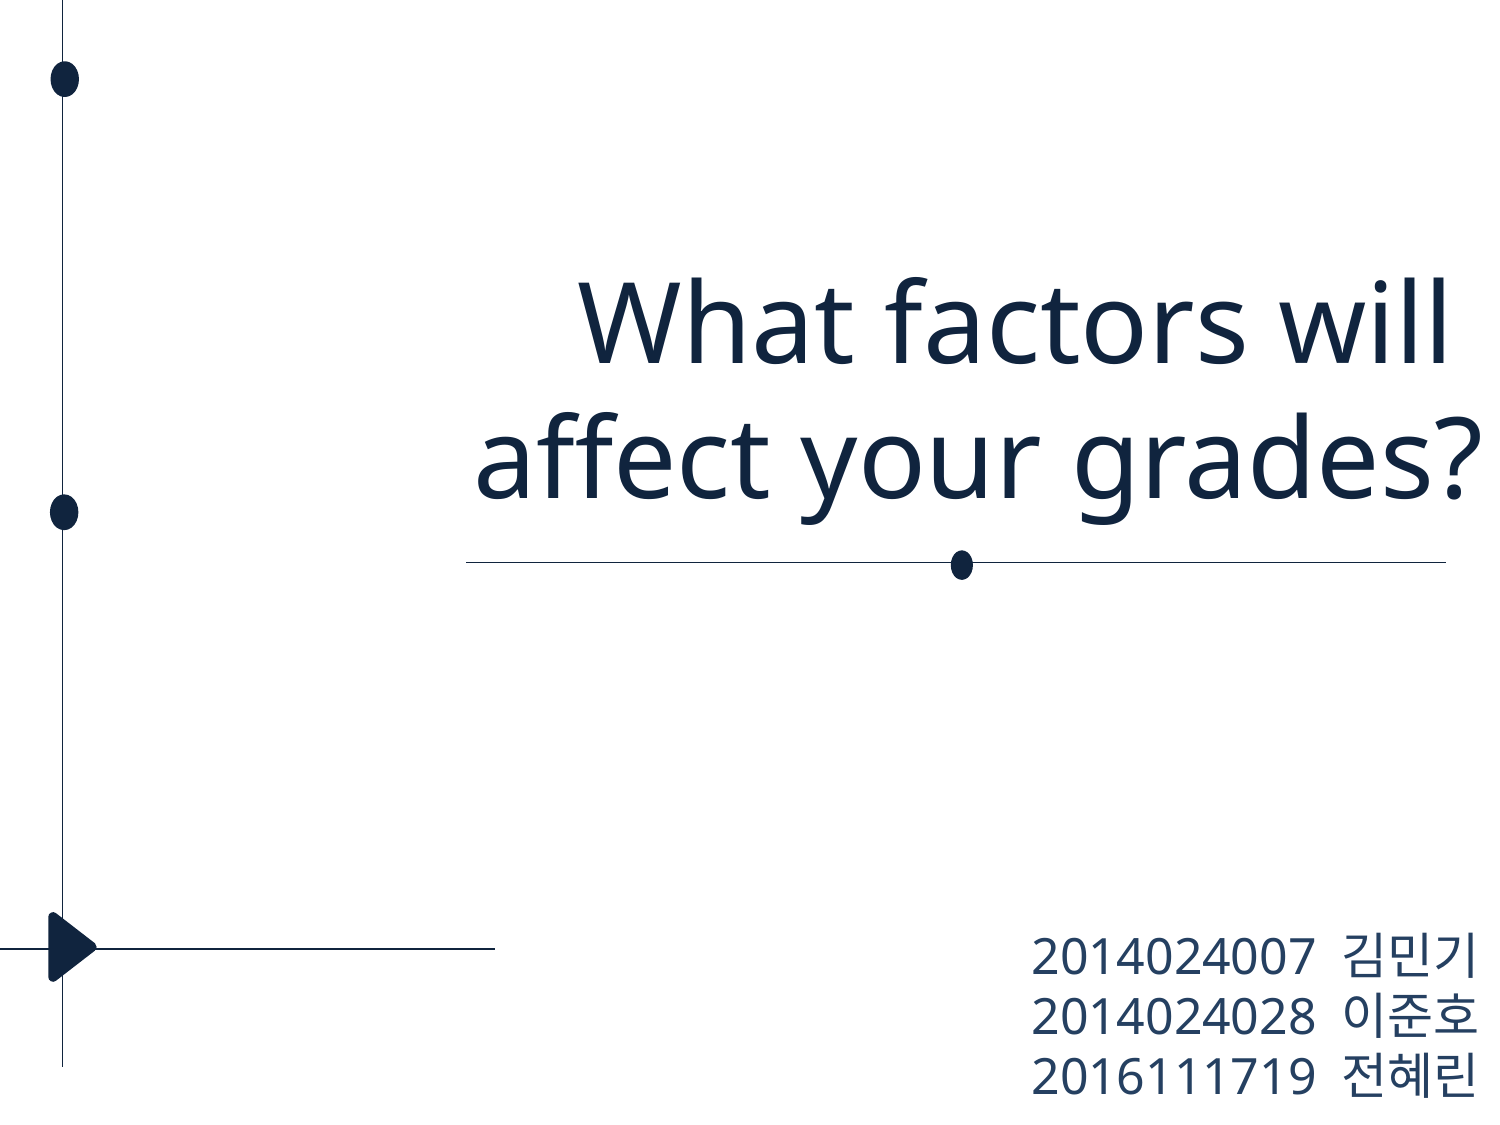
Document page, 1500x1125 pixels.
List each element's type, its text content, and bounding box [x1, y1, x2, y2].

text_box 2014024007 김민기 2014024028 이준호 2016111719 전혜린 [844, 916, 1495, 1112]
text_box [0, 0, 496, 1067]
text_box What factors will affect your grades? [499, 243, 1499, 529]
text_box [499, 550, 1447, 581]
